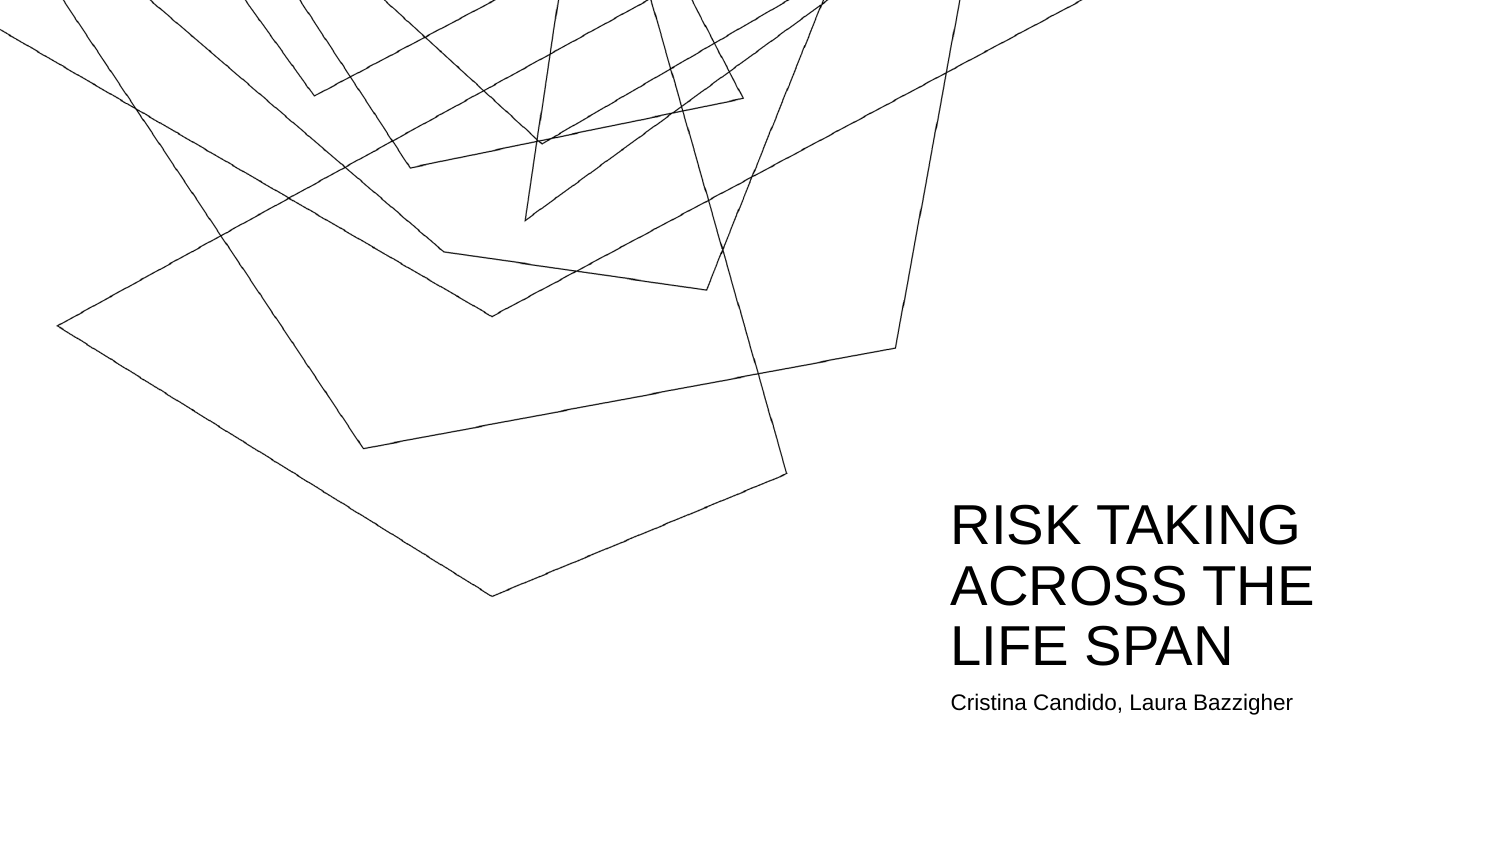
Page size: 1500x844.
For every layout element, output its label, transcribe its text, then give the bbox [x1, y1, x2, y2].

picture [0, 0, 1168, 622]
subtitle Cristina Candido, Laura Bazzigher [939, 687, 1500, 737]
title RISK TAKING ACROSS THE LIFE SPAN [939, 545, 1500, 684]
